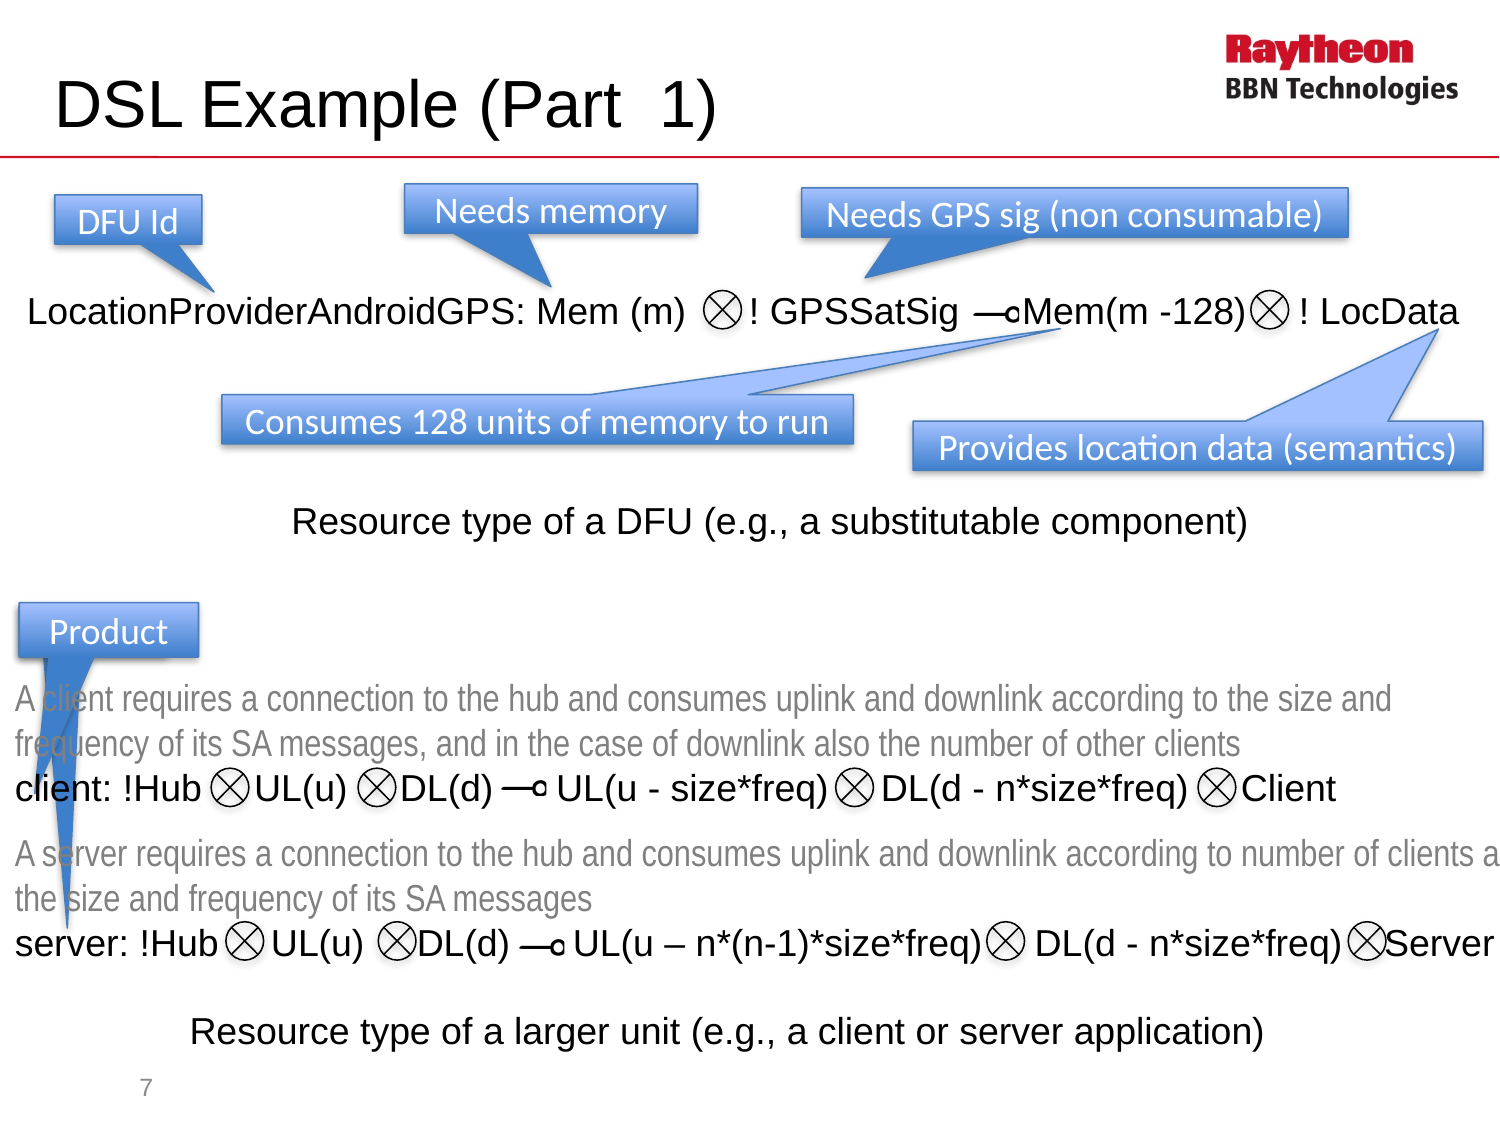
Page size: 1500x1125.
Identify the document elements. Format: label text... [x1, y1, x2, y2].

text_box DFU Id [53, 194, 204, 277]
slide_number 7 [42, 1056, 251, 1116]
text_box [11, 279, 1500, 341]
text_box Resource type of a DFU (e.g., a substitutable component) [276, 489, 1277, 550]
text_box Needs GPS sig (non consumable) [800, 187, 1349, 277]
text_box Needs memory [403, 183, 699, 277]
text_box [0, 602, 1500, 1021]
picture [1222, 31, 1460, 108]
title DSL Example (Part 1) [39, 44, 1390, 158]
text_box Consumes 128 units of memory to run [221, 349, 968, 445]
text_box Provides location data (semantics) [912, 349, 1484, 472]
text_box Resource type of a larger unit (e.g., a client or server application) [174, 1032, 1386, 1060]
